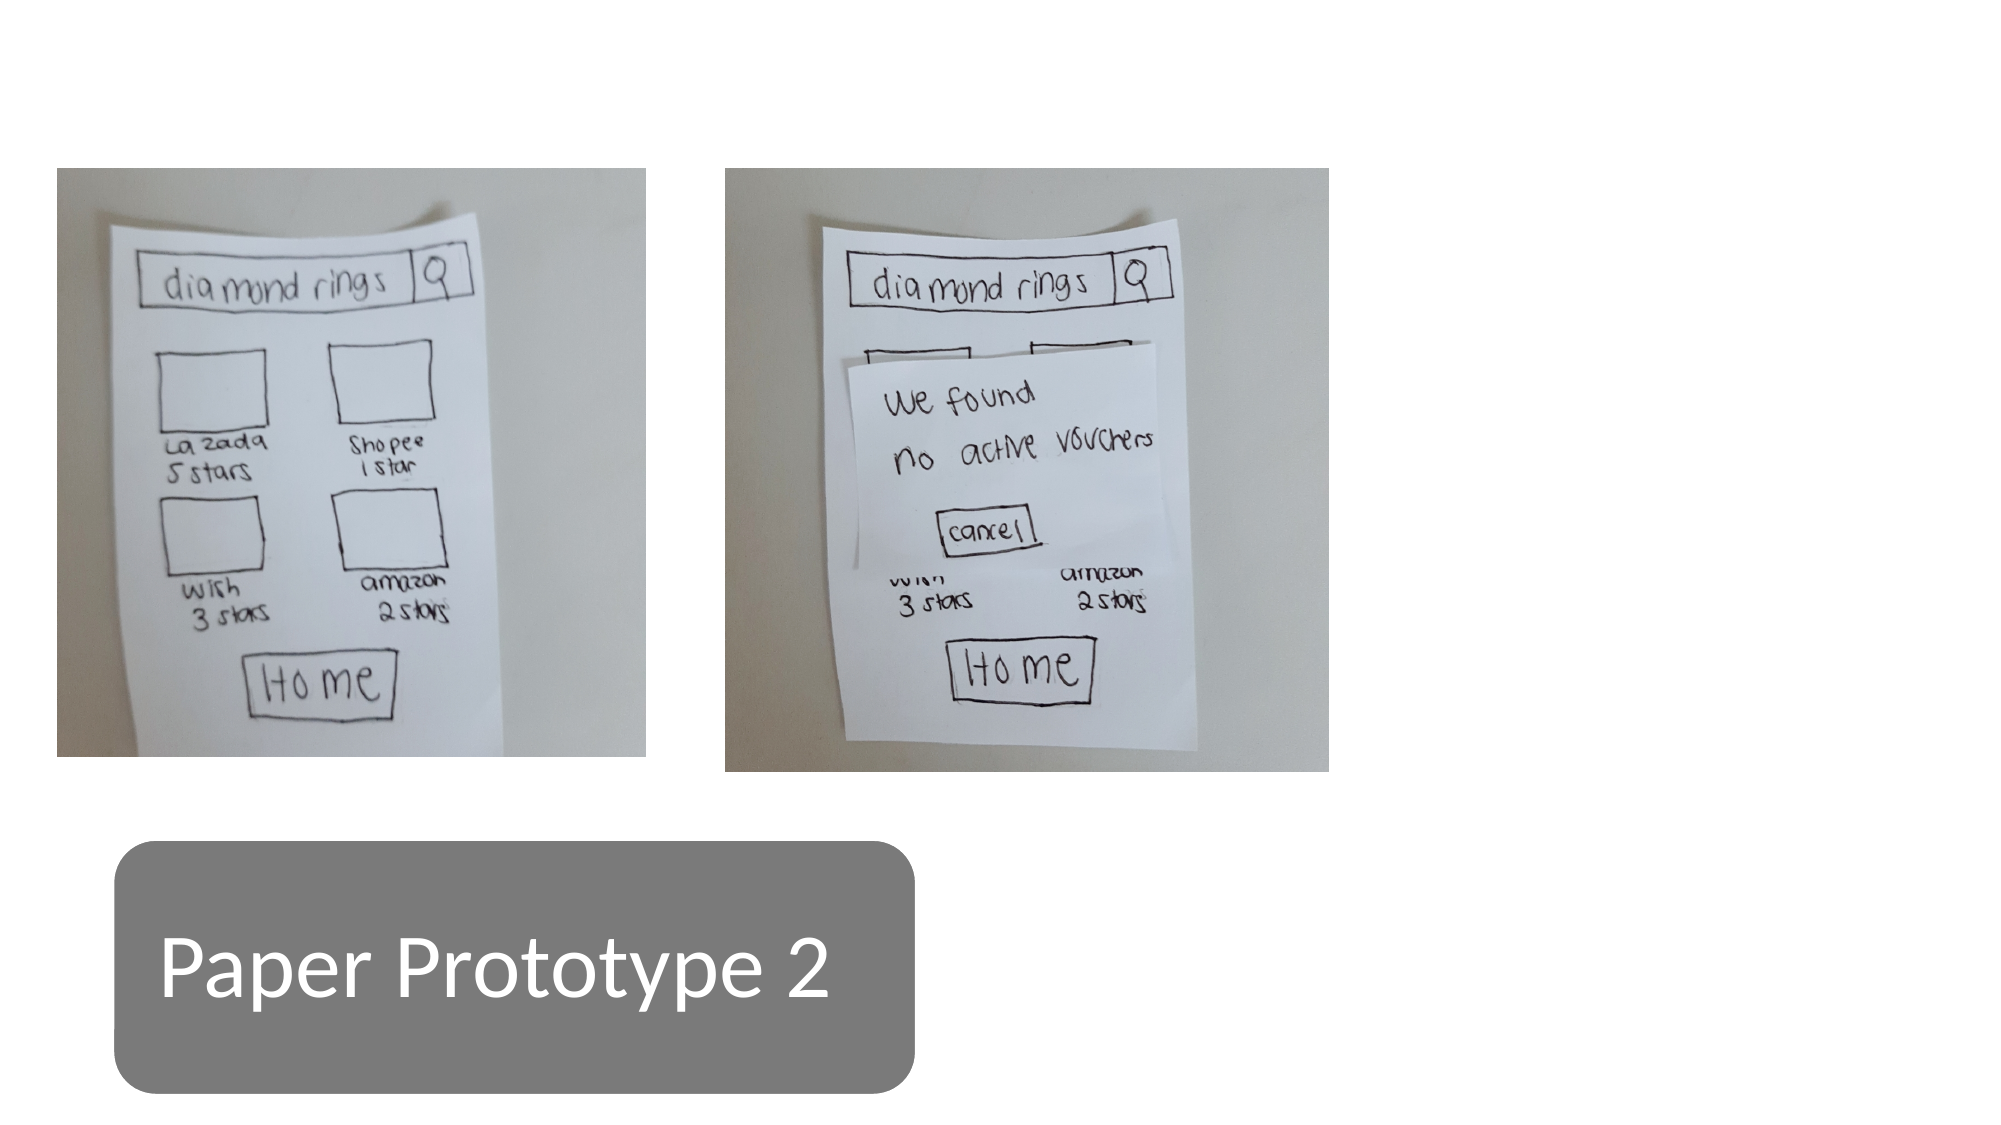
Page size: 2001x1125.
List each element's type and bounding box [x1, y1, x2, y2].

text_box [113, 839, 916, 1095]
picture [725, 168, 1329, 772]
list [57, 168, 646, 757]
